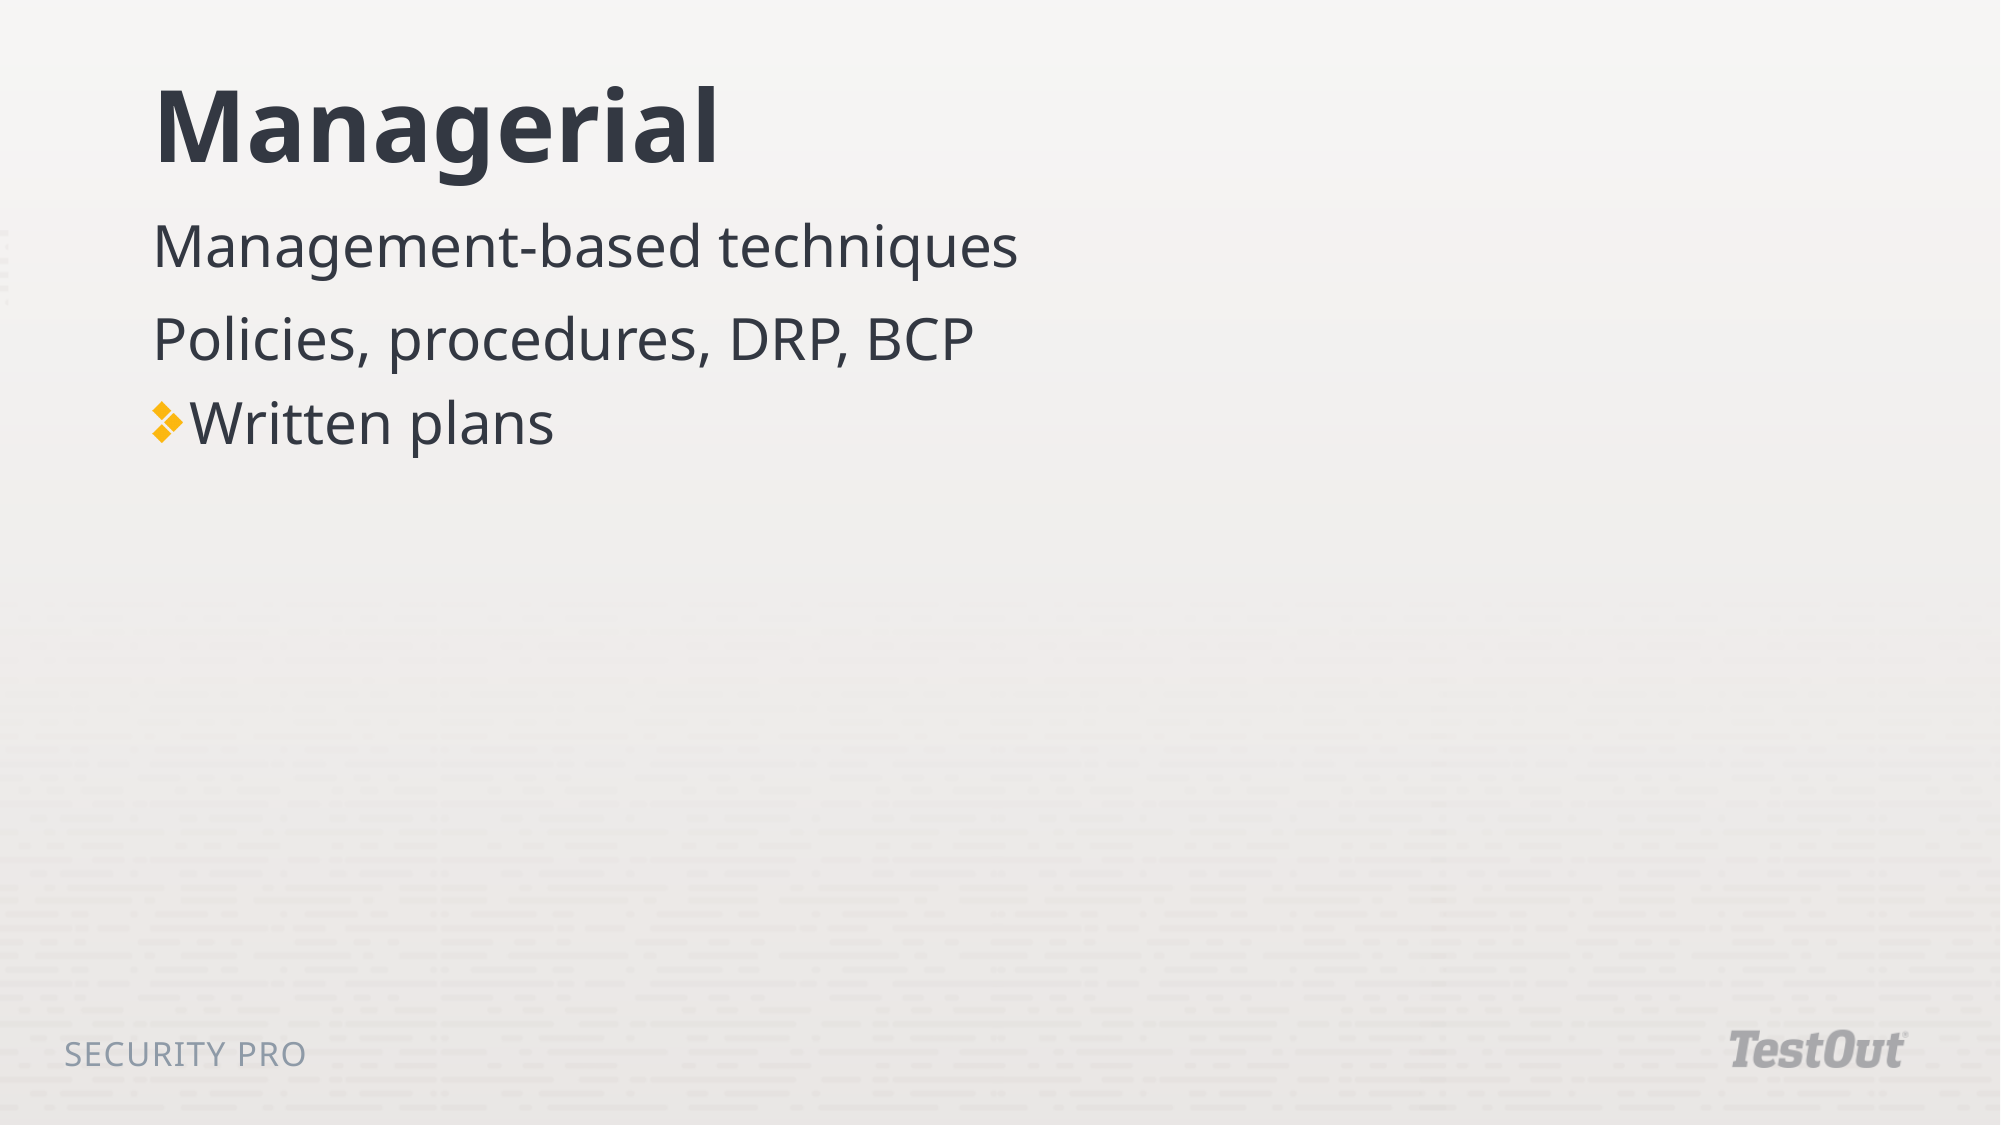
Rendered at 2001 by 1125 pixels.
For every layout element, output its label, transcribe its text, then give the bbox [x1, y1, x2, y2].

list Security Pro [64, 1032, 666, 1079]
picture [0, 0, 2001, 1125]
list Management-based techniques Policies, procedures, DRP, BCP Written plans [137, 210, 1863, 1000]
title Managerial [137, 49, 1863, 210]
